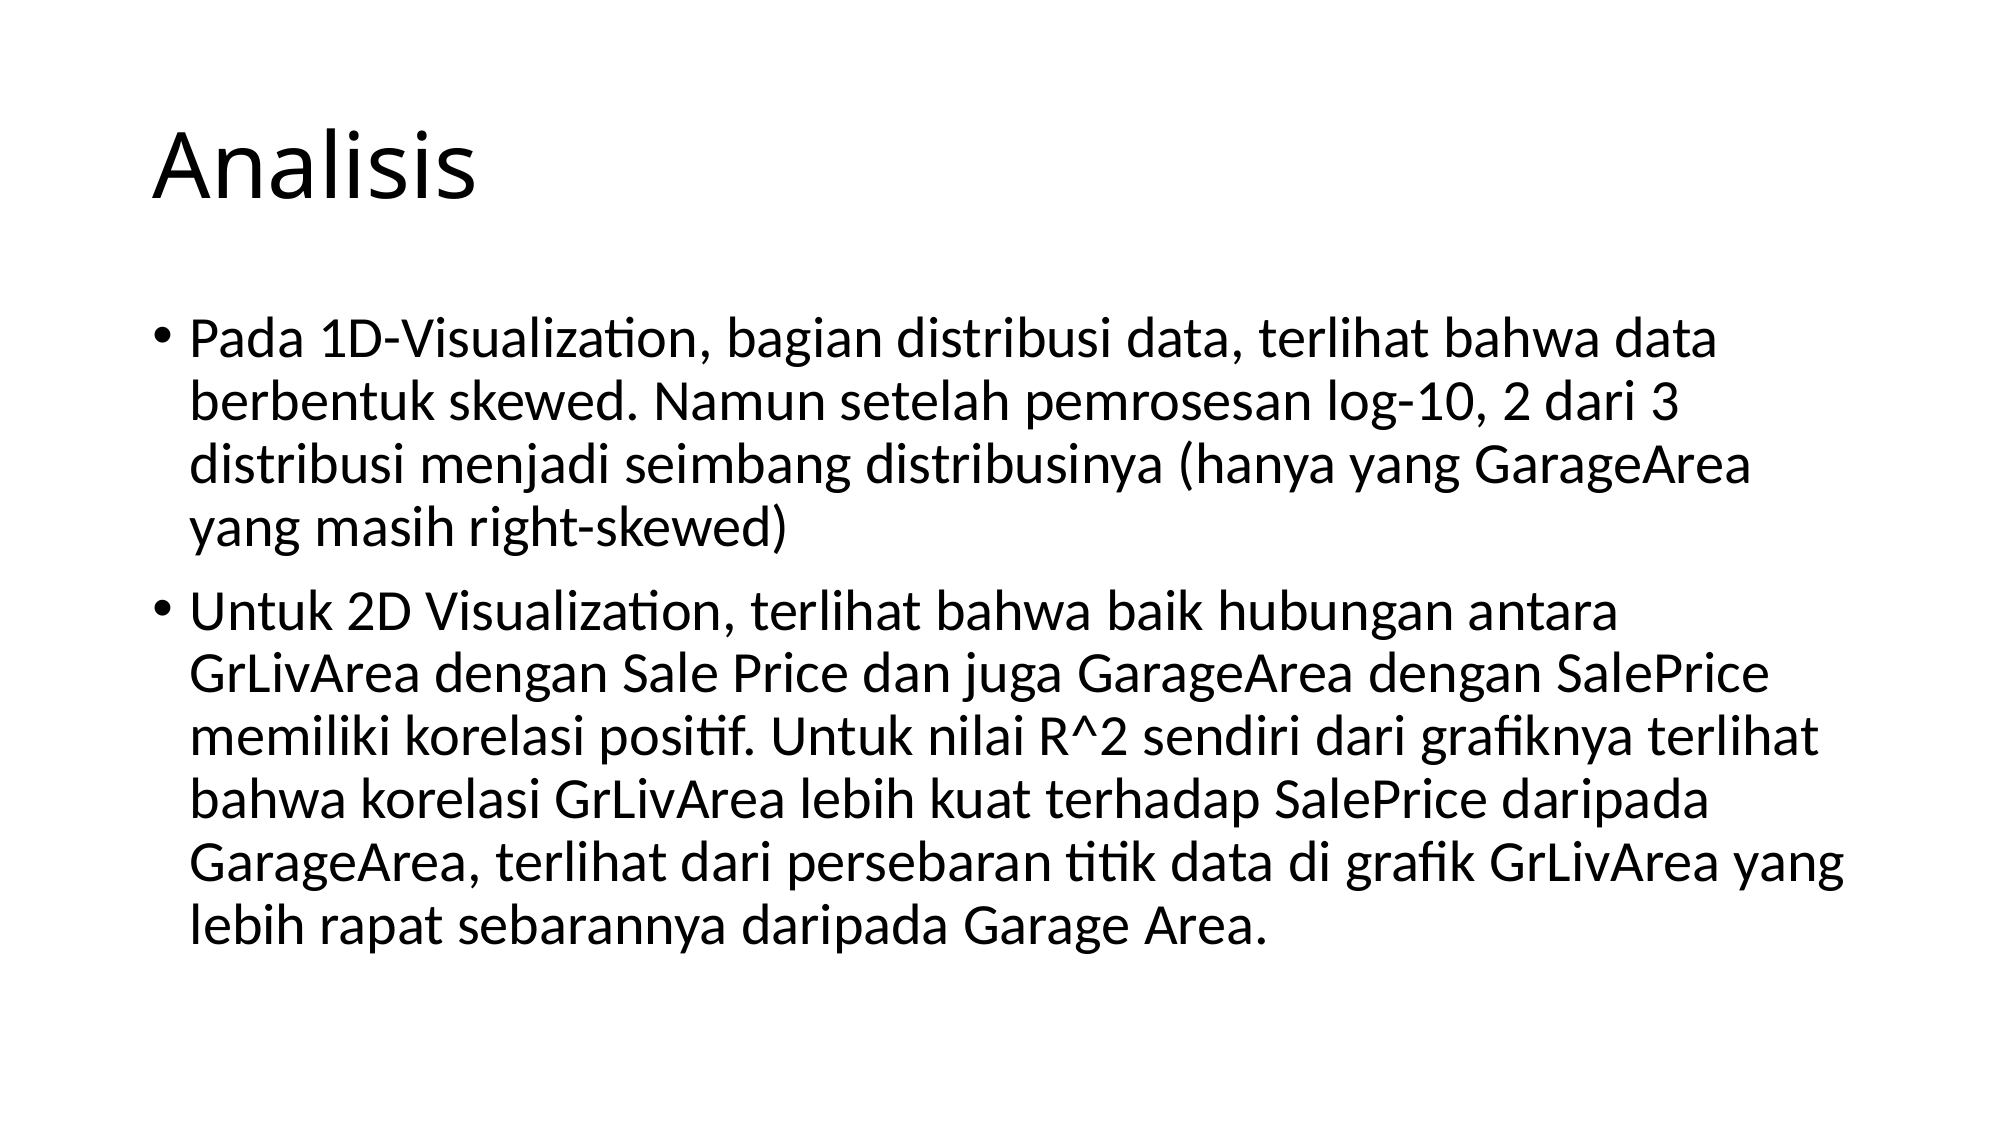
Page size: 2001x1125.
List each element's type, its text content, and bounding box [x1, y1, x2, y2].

title Analisis [137, 59, 1863, 278]
list Pada 1D-Visualization, bagian distribusi data, terlihat bahwa data berbentuk skewed. Namun setelah pemrosesan log-10, 2 dari 3 distribusi menjadi seimbang distribusinya (hanya yang GarageArea yang masih right-skewed) Untuk 2D Visualization, terlihat bahwa baik hubungan antara GrLivArea dengan Sale Price dan juga GarageArea dengan SalePrice memiliki korelasi positif. Untuk nilai R^2 sendiri dari grafiknya terlihat bahwa korelasi GrLivArea lebih kuat terhadap SalePrice daripada GarageArea, terlihat dari persebaran titik data di grafik GrLivArea yang lebih rapat sebarannya daripada Garage Area. [137, 299, 1863, 1014]
